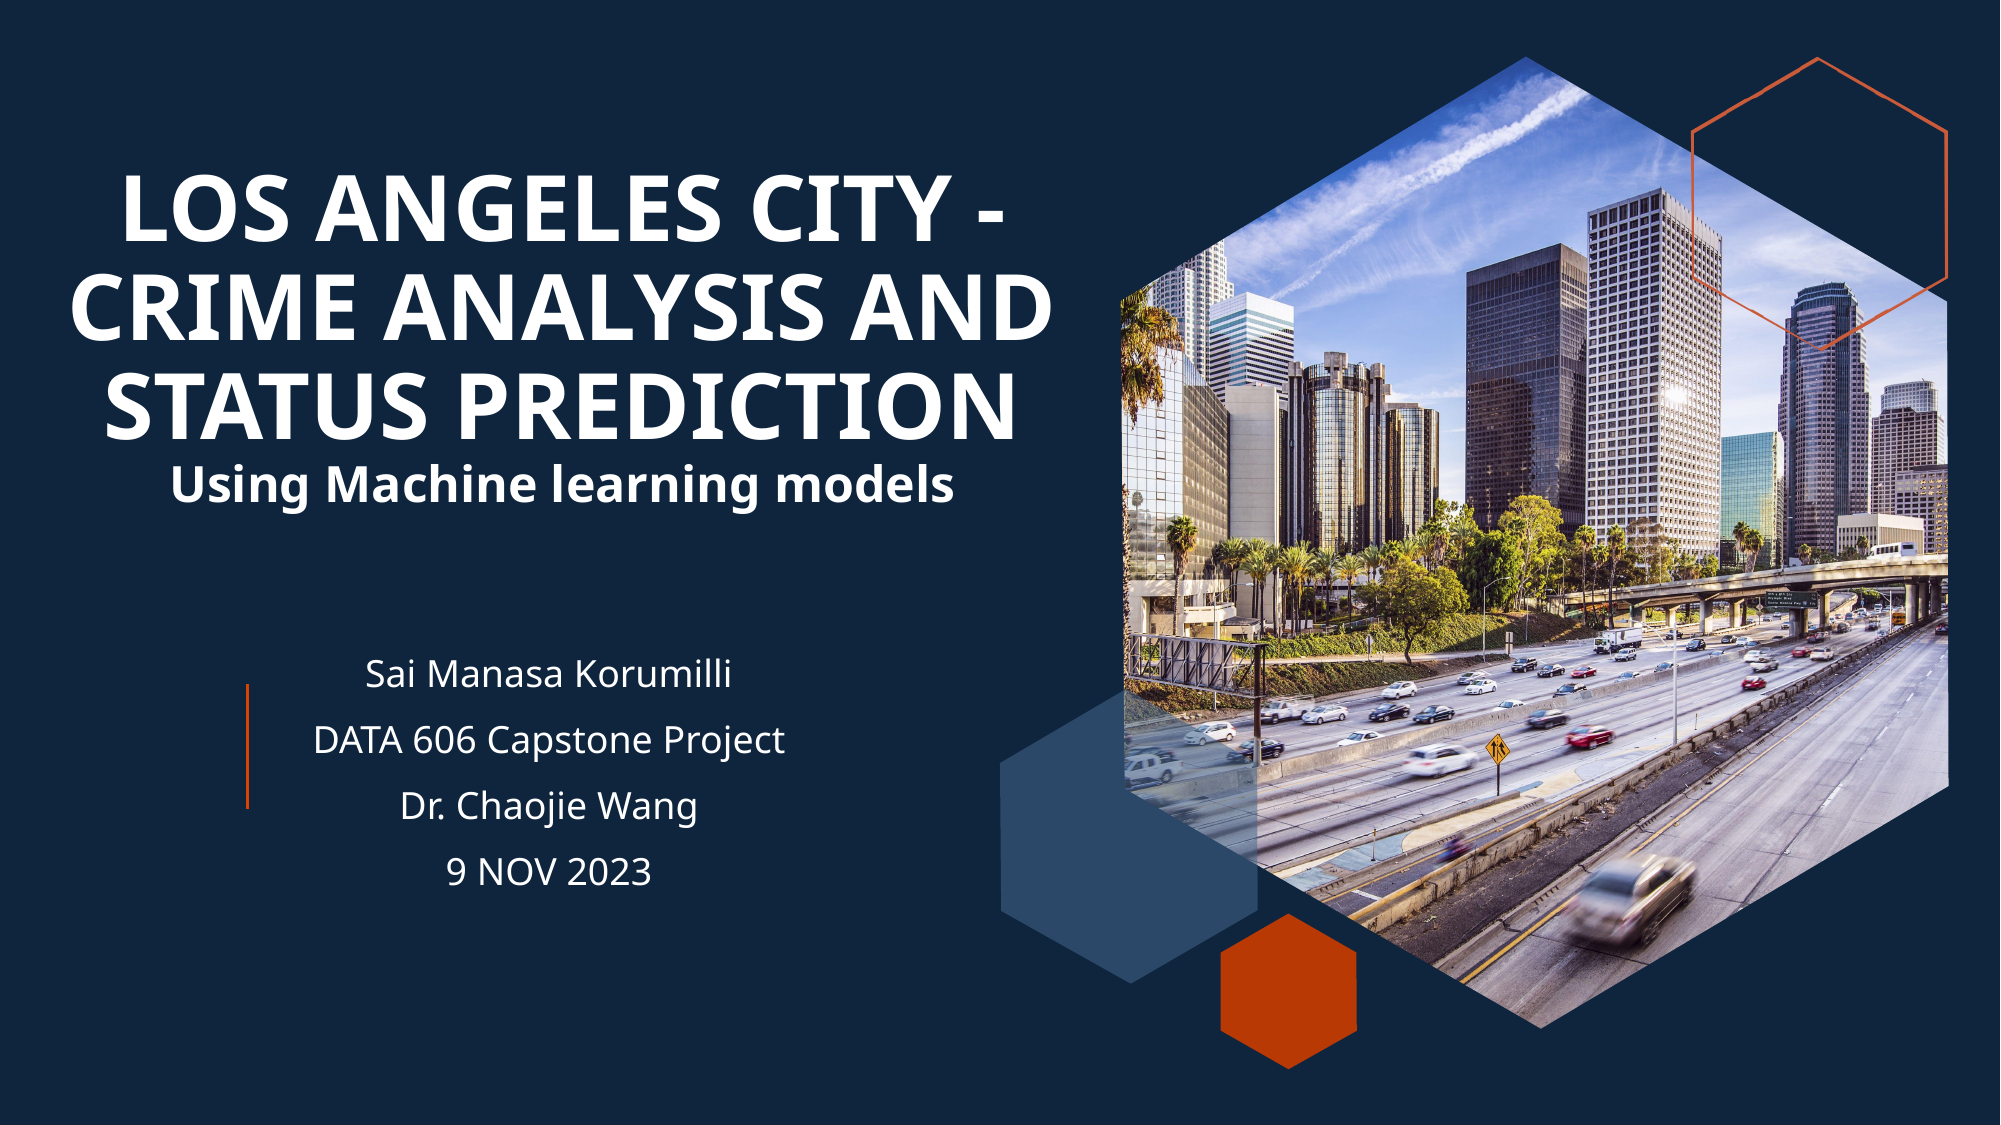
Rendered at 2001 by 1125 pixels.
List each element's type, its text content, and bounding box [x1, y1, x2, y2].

picture [999, 56, 1949, 1029]
list Sai Manasa Korumilli DATA 606 Capstone Project Dr. Chaojie Wang 9 NOV 2023 [263, 642, 835, 892]
title LOS ANGELES CITY - CRIME ANALYSIS AND STATUS PREDICTION Using Machine learning models [29, 165, 1096, 605]
